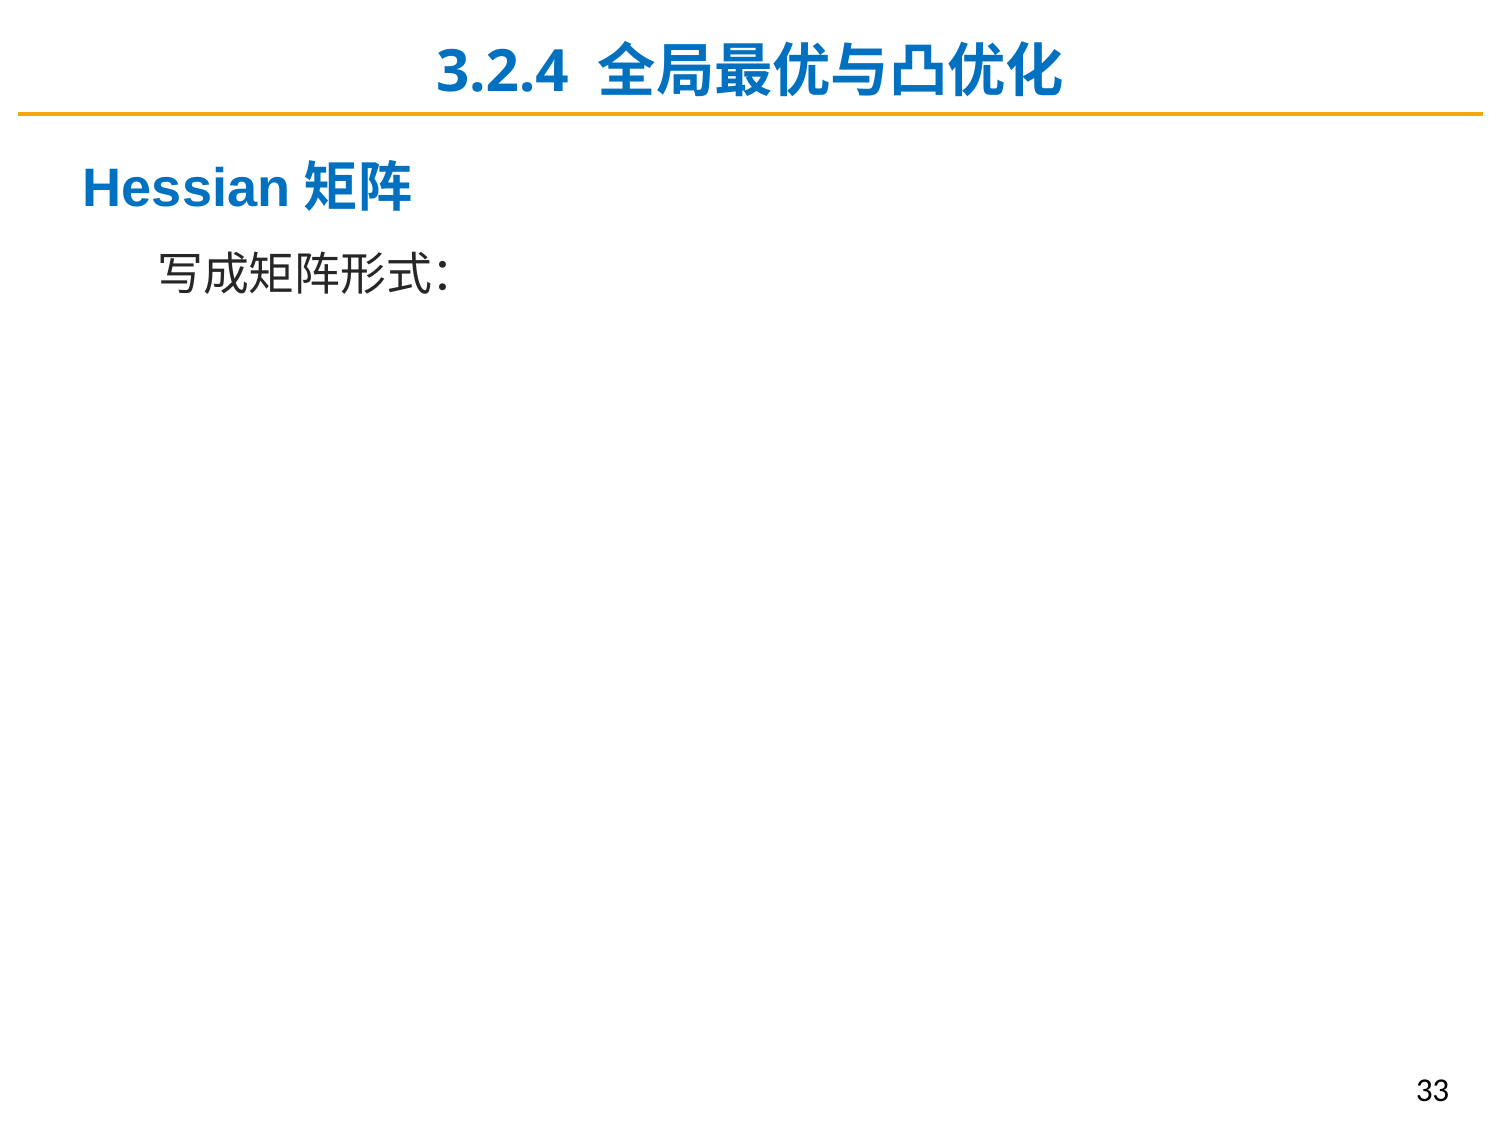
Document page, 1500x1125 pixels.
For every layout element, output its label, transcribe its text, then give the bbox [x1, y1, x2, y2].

text_box 33 [1114, 1060, 1465, 1106]
text_box 3.2.4 全局最优与凸优化 [0, 25, 1500, 111]
